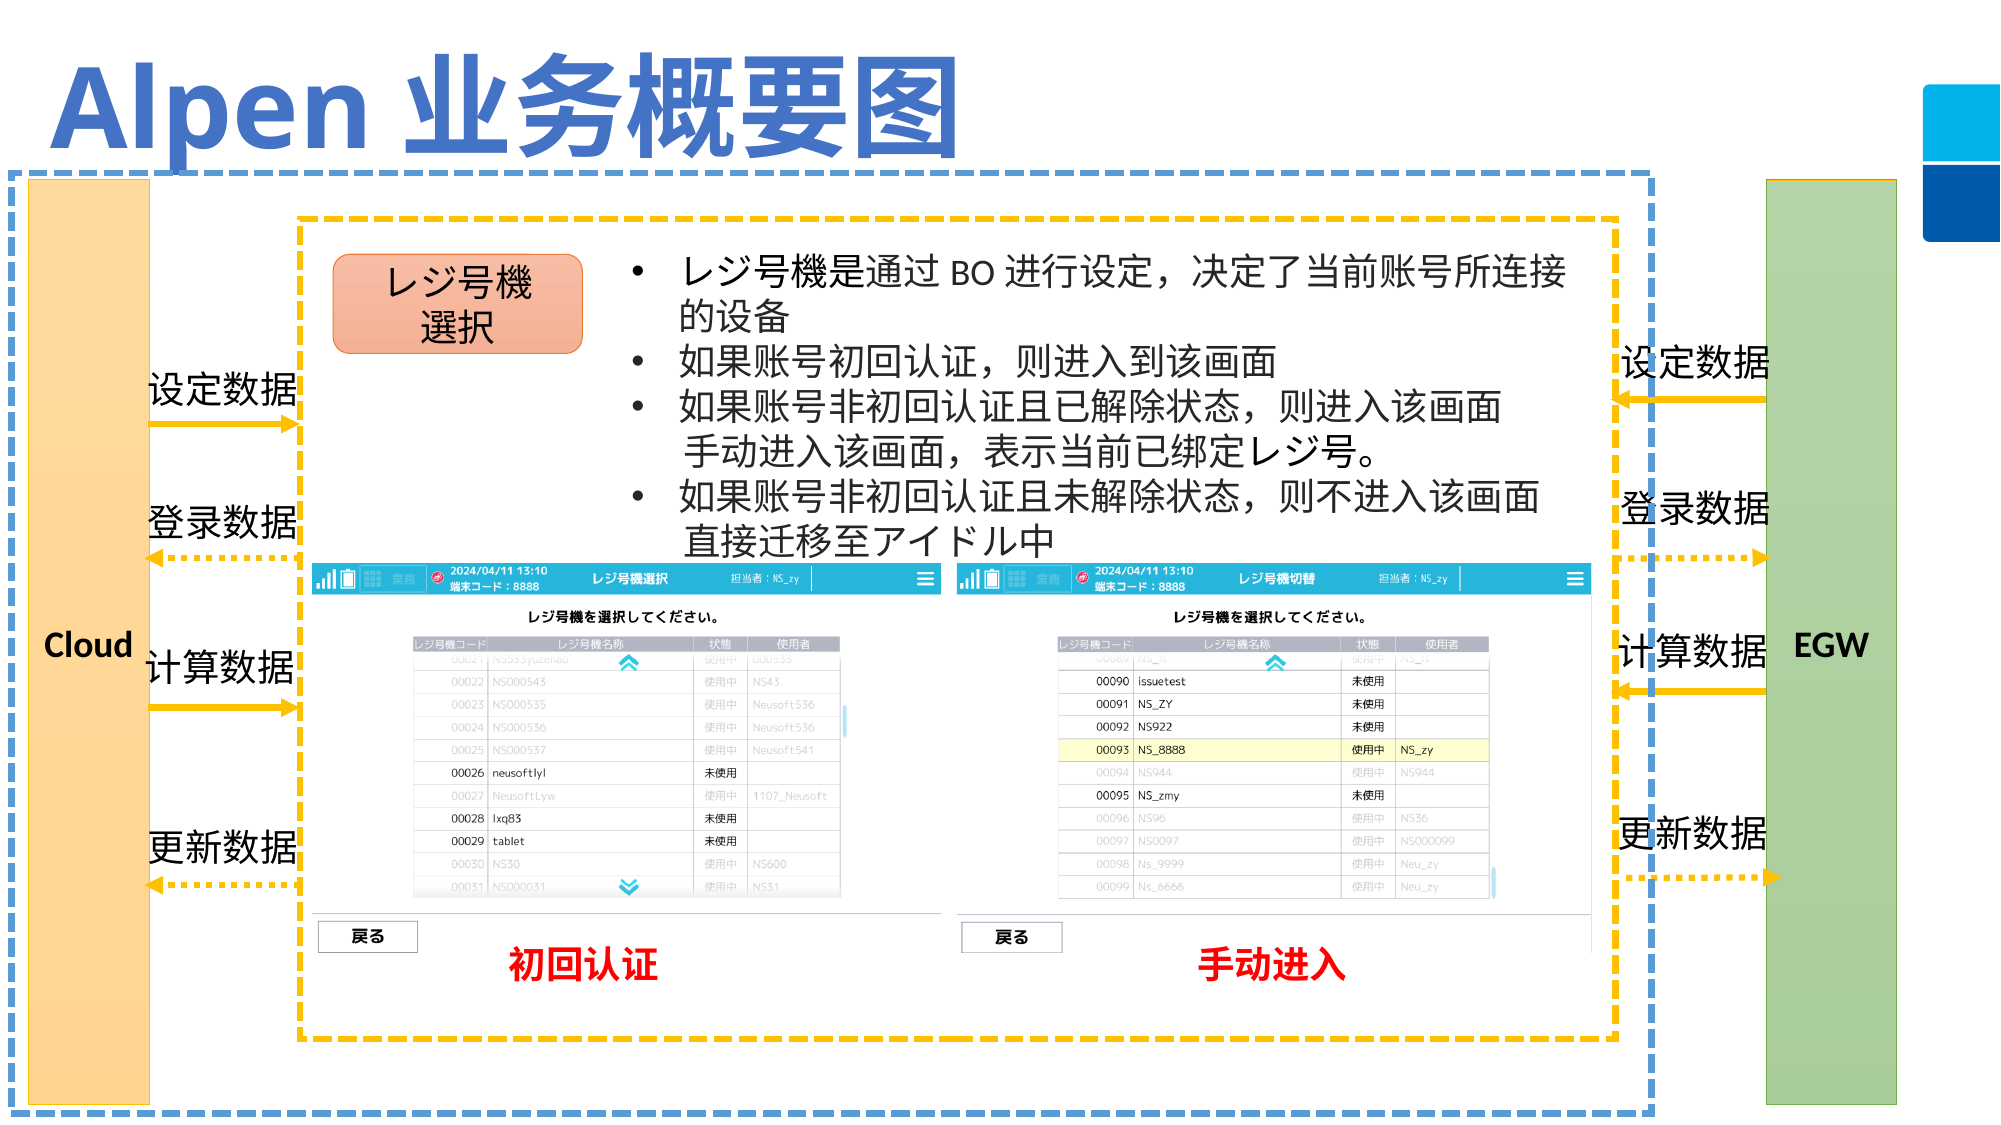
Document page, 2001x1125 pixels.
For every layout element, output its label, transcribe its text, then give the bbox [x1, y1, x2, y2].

text_box [10, 172, 1652, 1114]
text_box 更新数据 [1652, 802, 1806, 863]
picture [312, 563, 941, 958]
text_box EGW [1766, 179, 1897, 1105]
text_box Alpen业务概要图 [34, 28, 979, 172]
text_box 登录数据 [1652, 477, 1803, 538]
text_box 计算数据 [1652, 620, 1806, 681]
picture [956, 563, 1592, 953]
text_box 设定数据 [1652, 331, 1803, 392]
